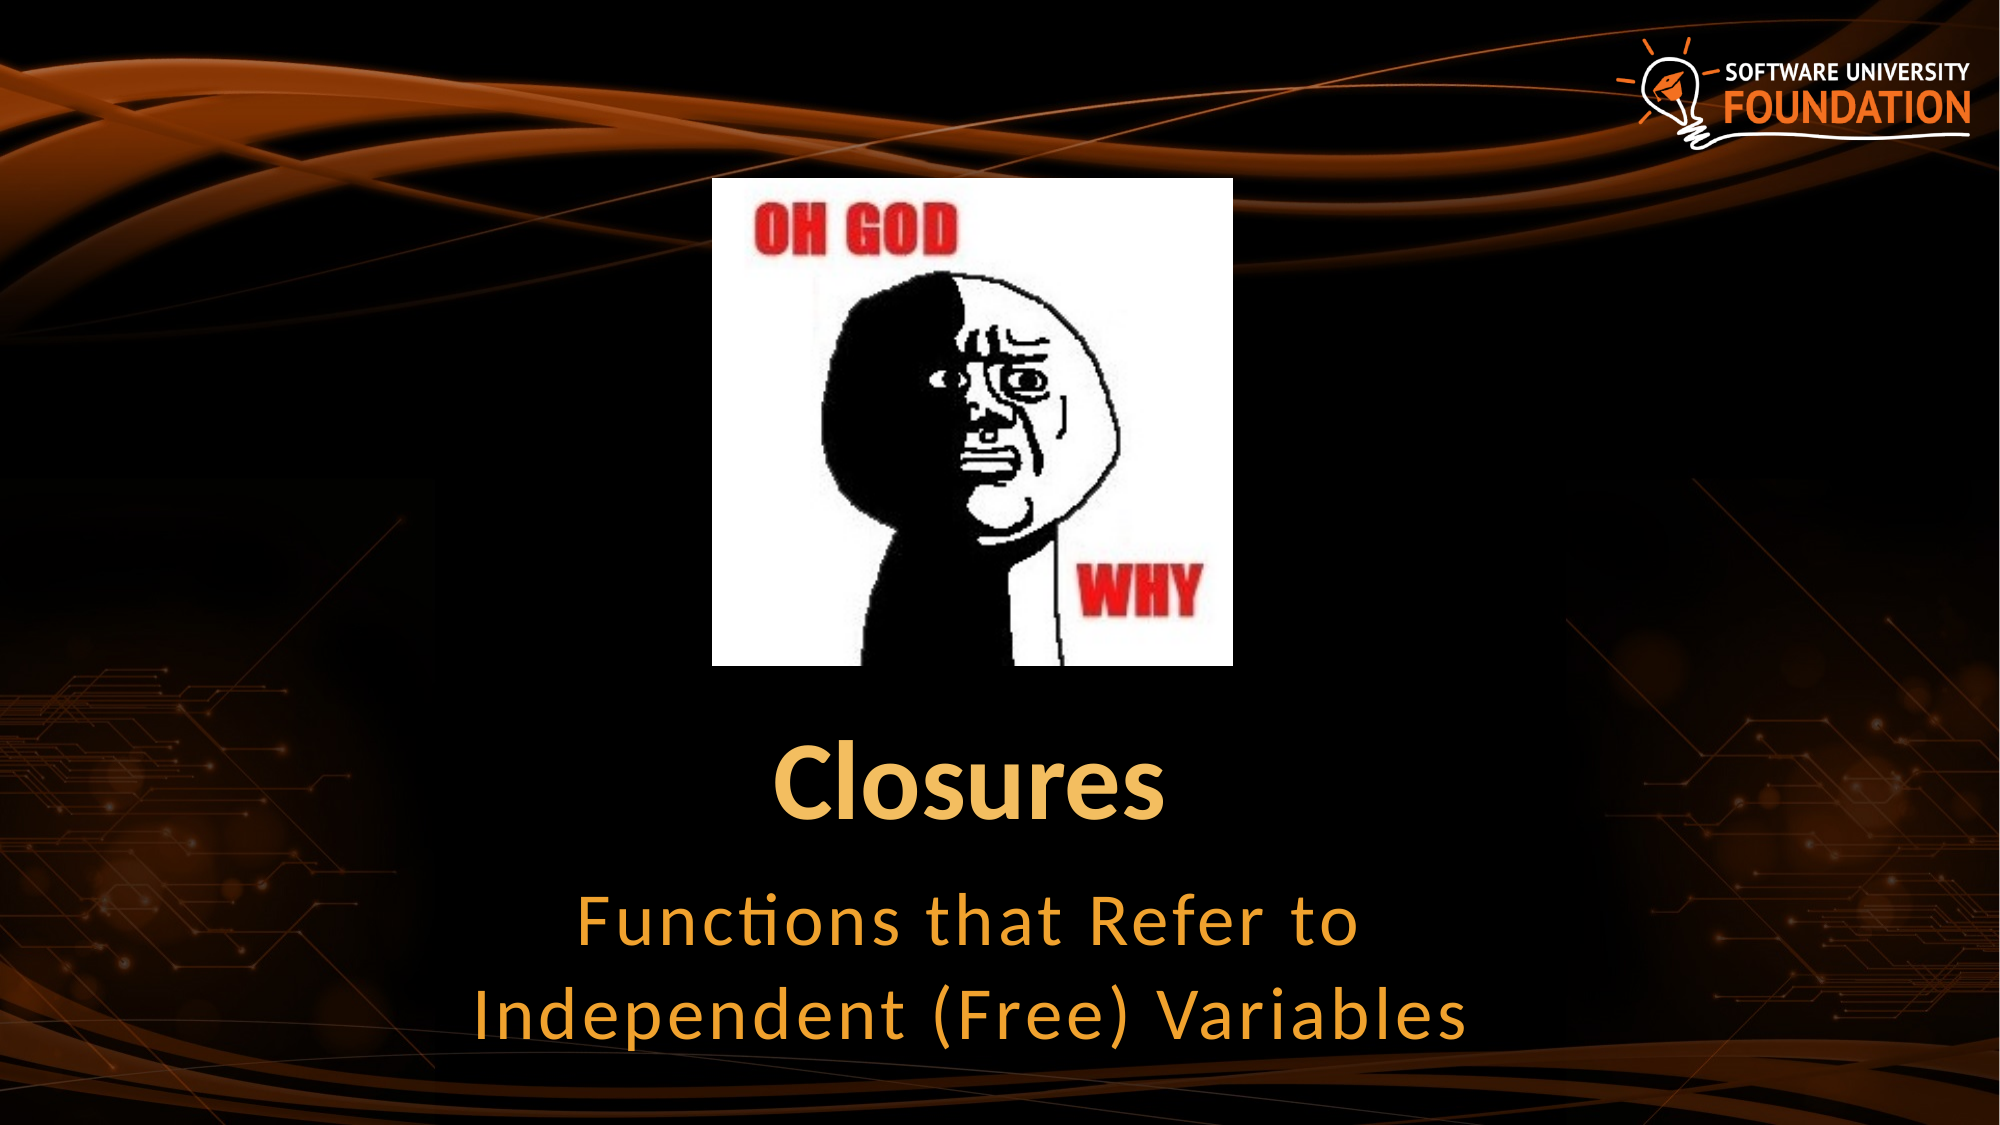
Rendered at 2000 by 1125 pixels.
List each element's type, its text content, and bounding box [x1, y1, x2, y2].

picture [0, 0, 2000, 1125]
list Functions that Refer to Independent (Free) Variables [366, 859, 1575, 1063]
title Closures [237, 715, 1704, 850]
